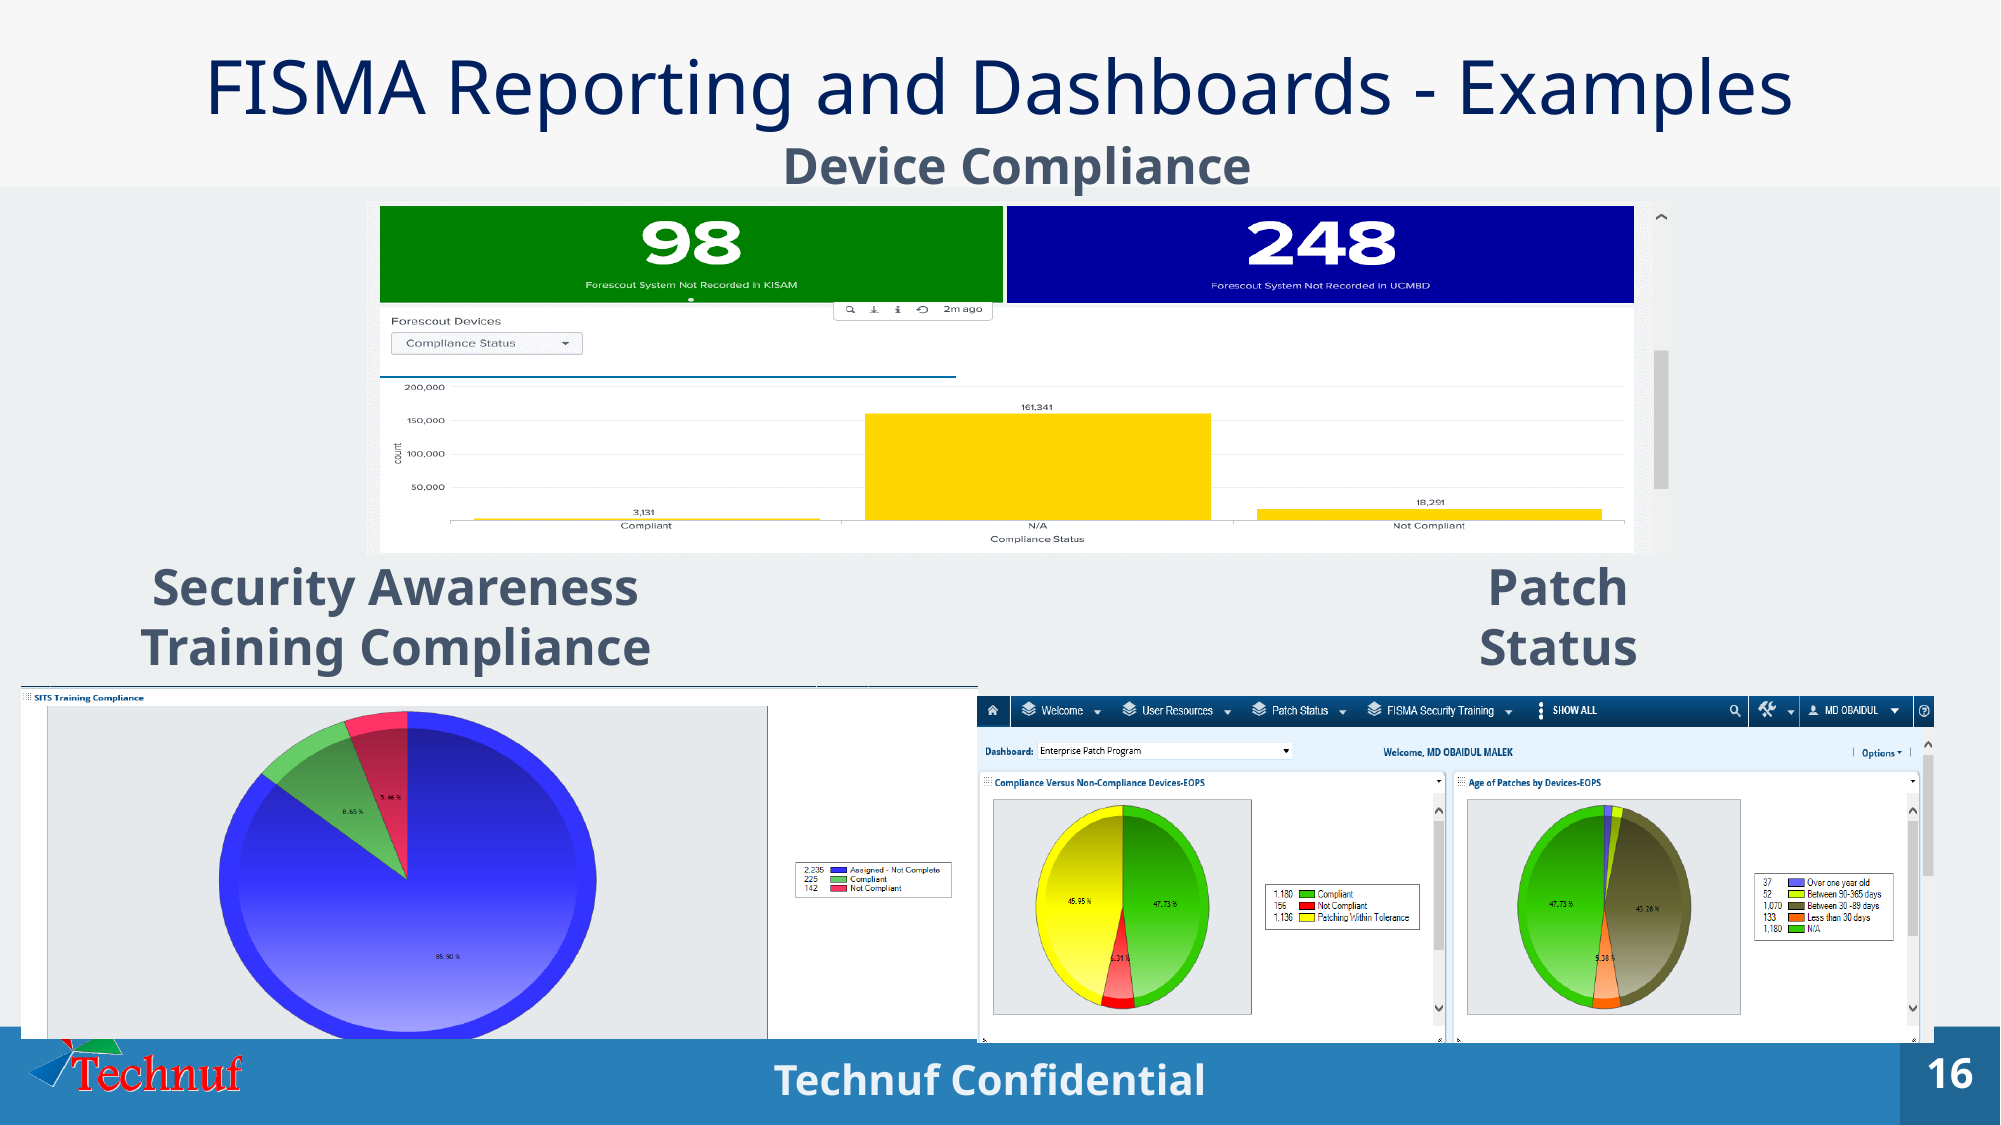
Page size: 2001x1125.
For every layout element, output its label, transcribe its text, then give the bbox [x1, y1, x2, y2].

title FISMA Reporting and Dashboards - Examples [75, 50, 1925, 138]
text_box Security Awareness Training Compliance [114, 548, 678, 684]
text_box Patch Status [1426, 548, 1691, 684]
picture [367, 202, 1669, 555]
slide_number 16 [1899, 1026, 2000, 1125]
text_box Device Compliance [702, 127, 1333, 202]
text_box [95, 80, 1905, 276]
picture [21, 686, 1934, 1109]
